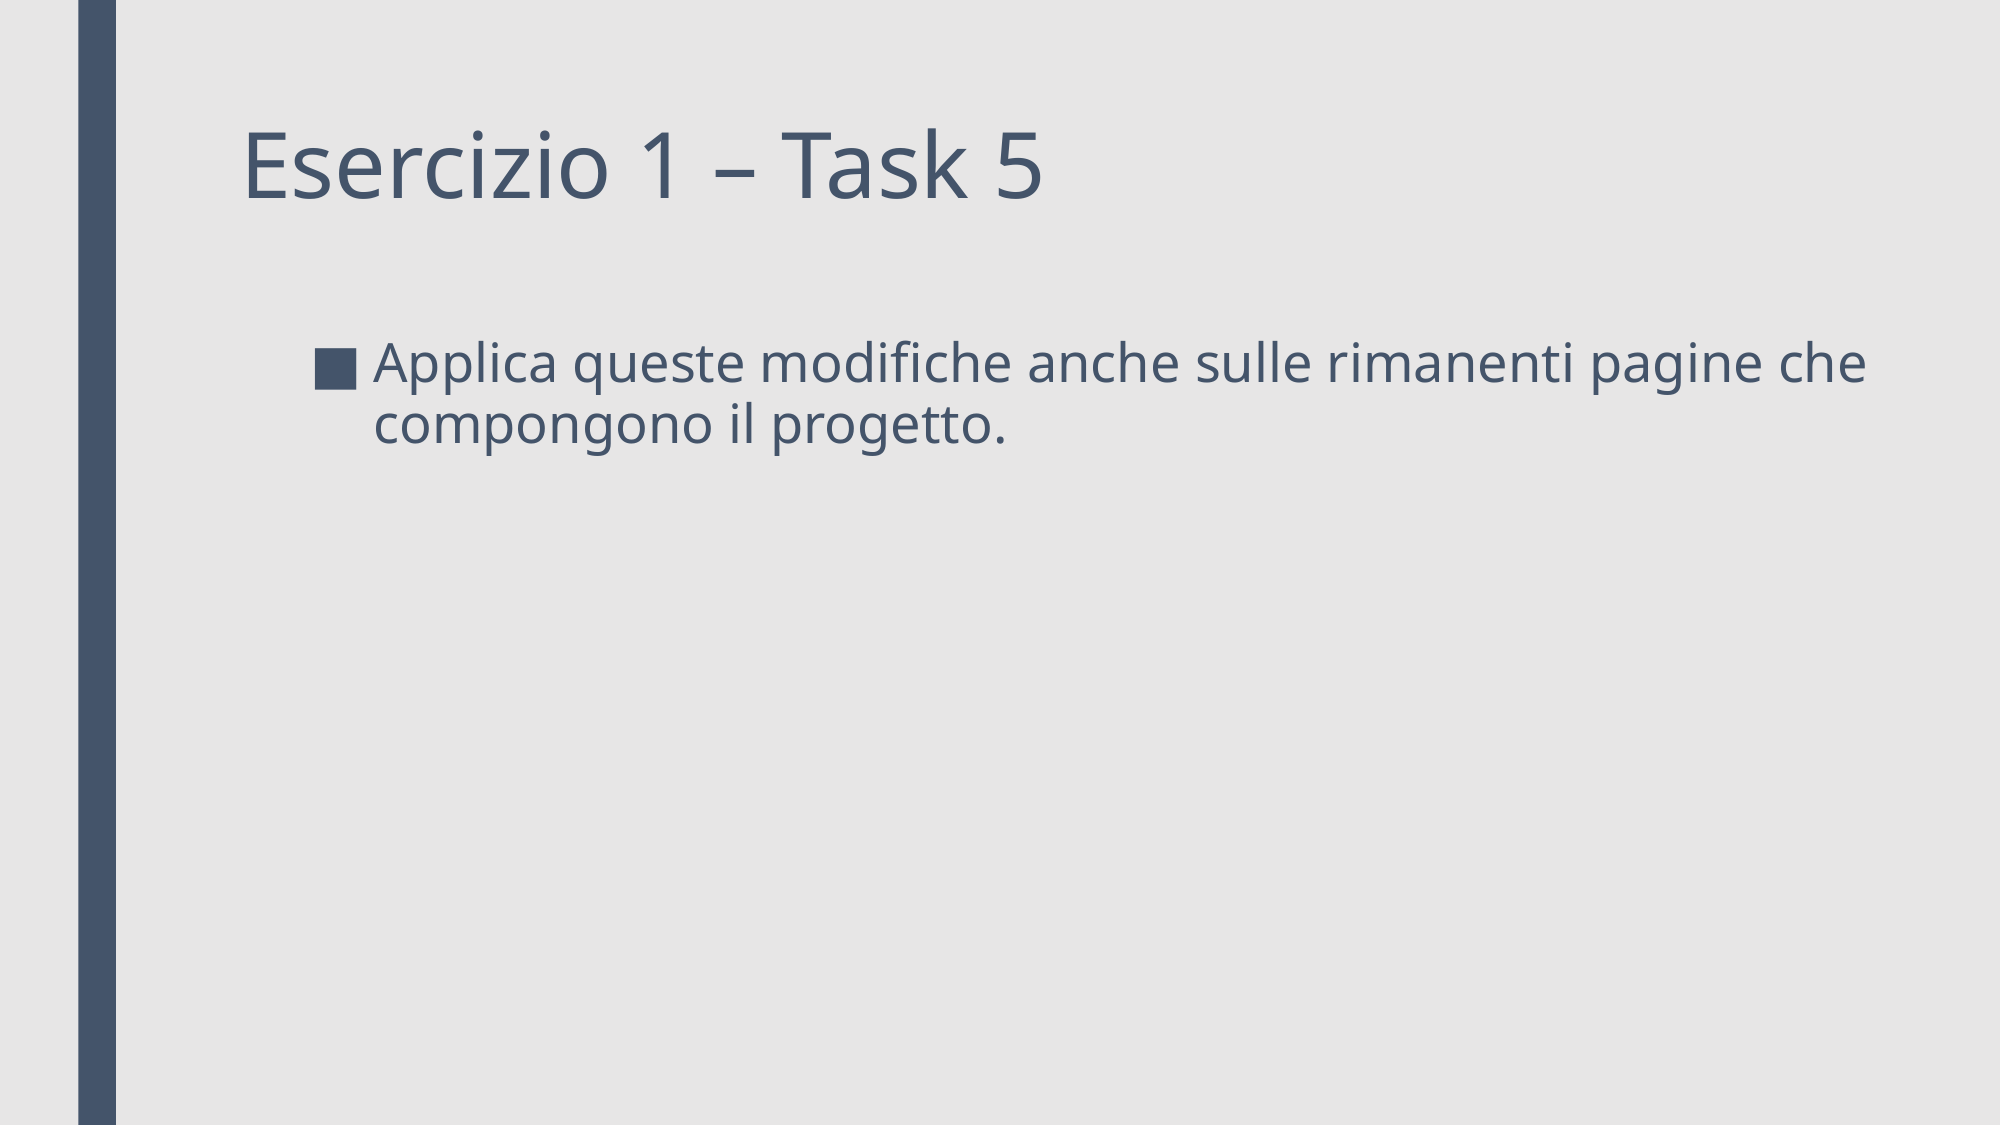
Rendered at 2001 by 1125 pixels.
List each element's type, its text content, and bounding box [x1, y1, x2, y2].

title Esercizio 1 – Task 5 [225, 112, 2000, 357]
list Applica queste modifiche anche sulle rimanenti pagine che compongono il progetto. [295, 326, 2000, 1125]
